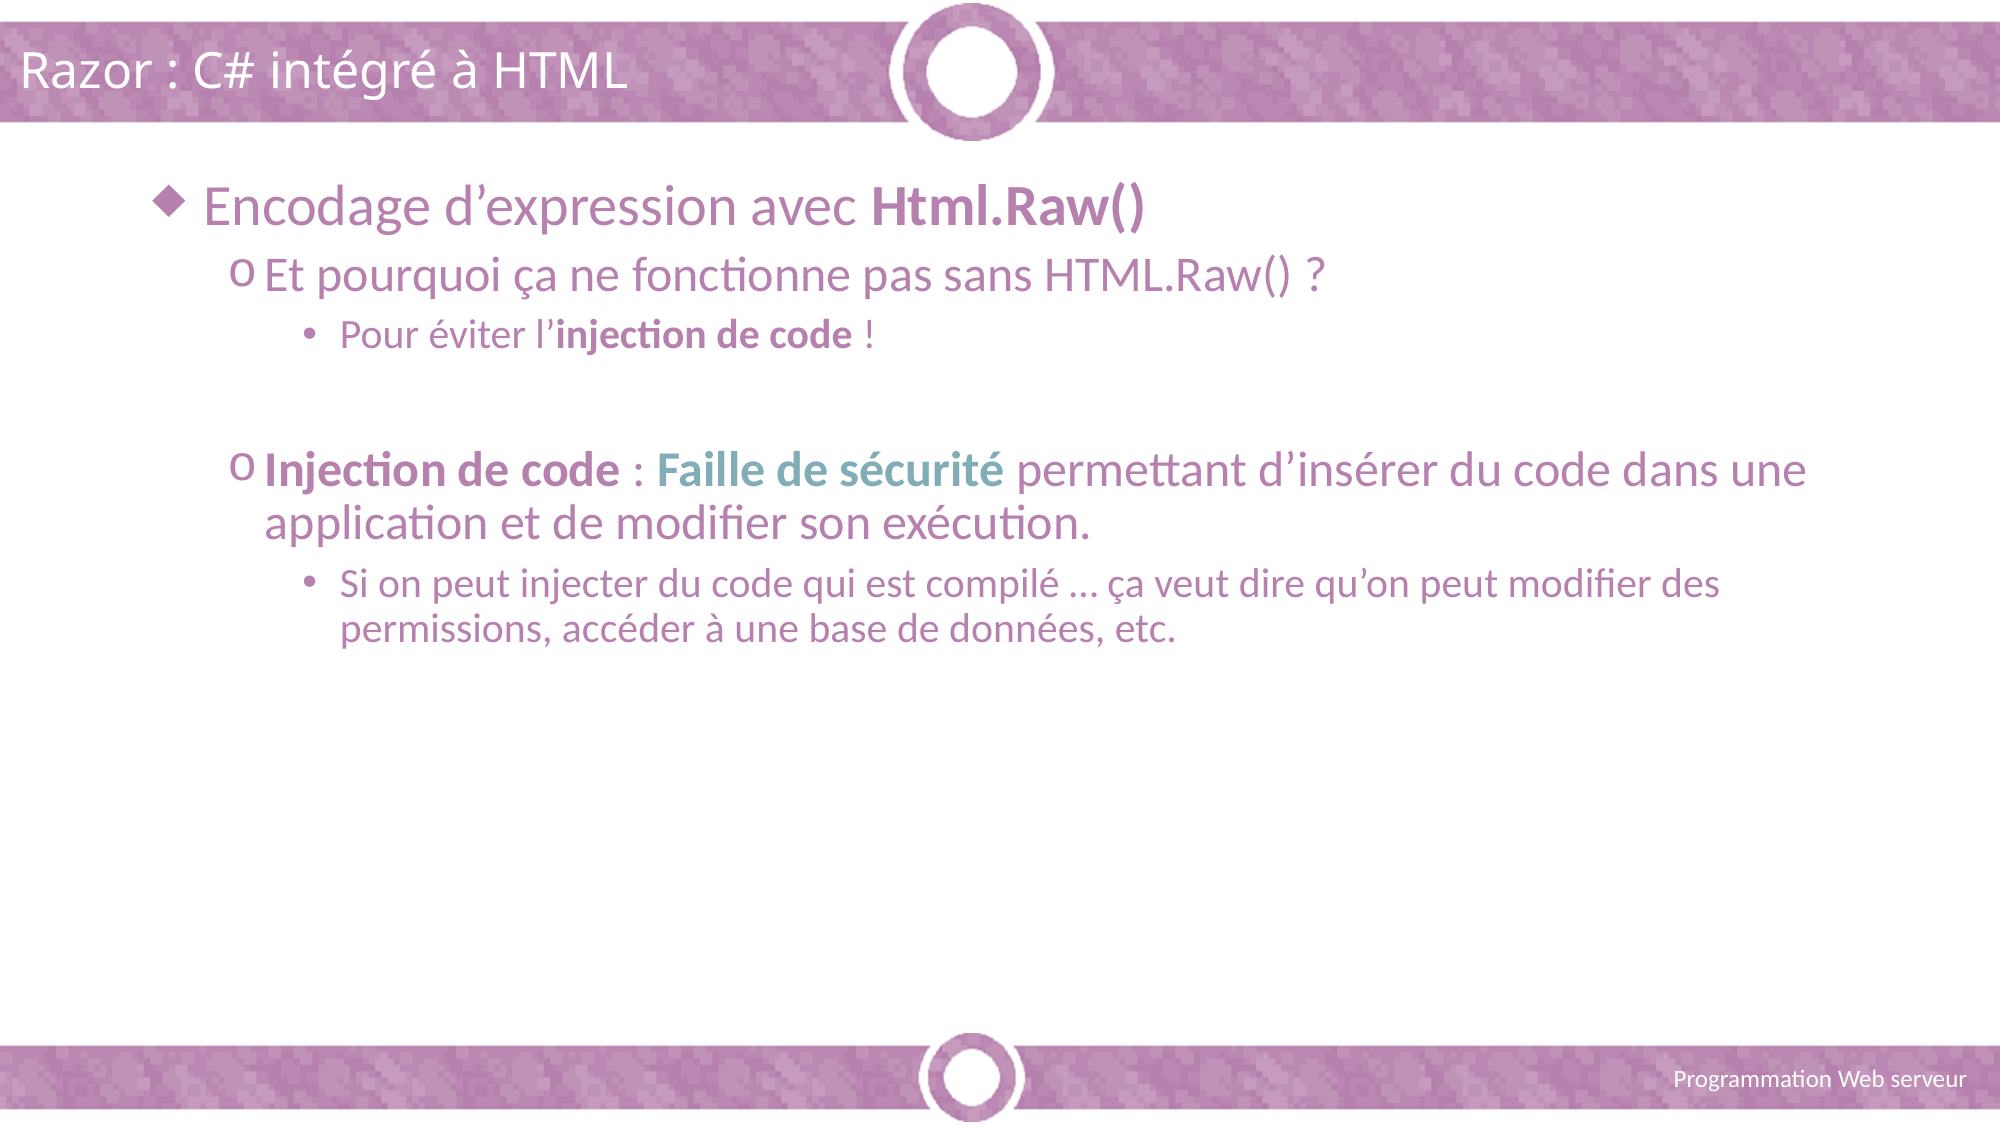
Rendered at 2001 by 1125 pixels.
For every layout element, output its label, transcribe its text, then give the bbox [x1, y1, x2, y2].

picture [0, 3, 2000, 141]
list Encodage d’expression avec Html.Raw() Et pourquoi ça ne fonctionne pas sans HTML.Raw() ? Pour éviter l’injection de code ! Injection de code : Faille de sécurité permettant d’insérer du code dans une application et de modifier son exécution. Si on peut injecter du code qui est compilé … ça veut dire qu’on peut modifier des permissions, accéder à une base de données, etc. [137, 167, 1863, 1013]
title Razor : C# intégré à HTML [4, 22, 884, 123]
picture [0, 1033, 2000, 1122]
